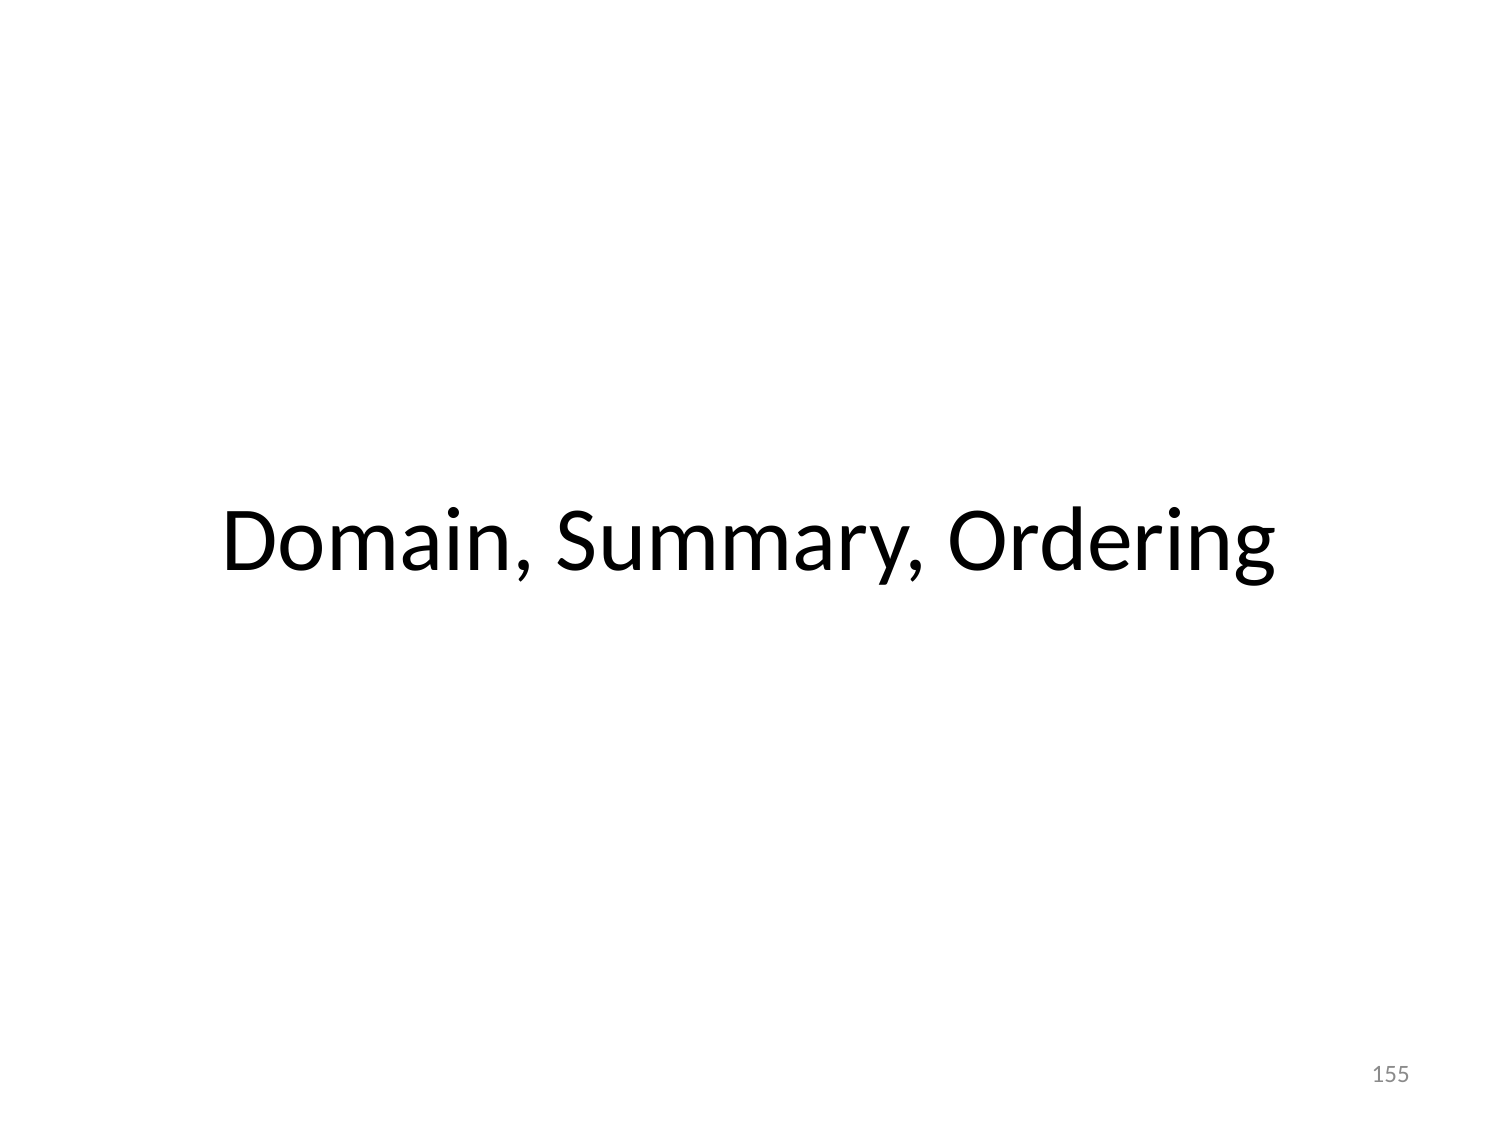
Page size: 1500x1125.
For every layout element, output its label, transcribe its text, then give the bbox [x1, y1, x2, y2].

text_box Domain, Summary, Ordering [52, 478, 1448, 563]
slide_number 155 [1074, 1042, 1425, 1103]
